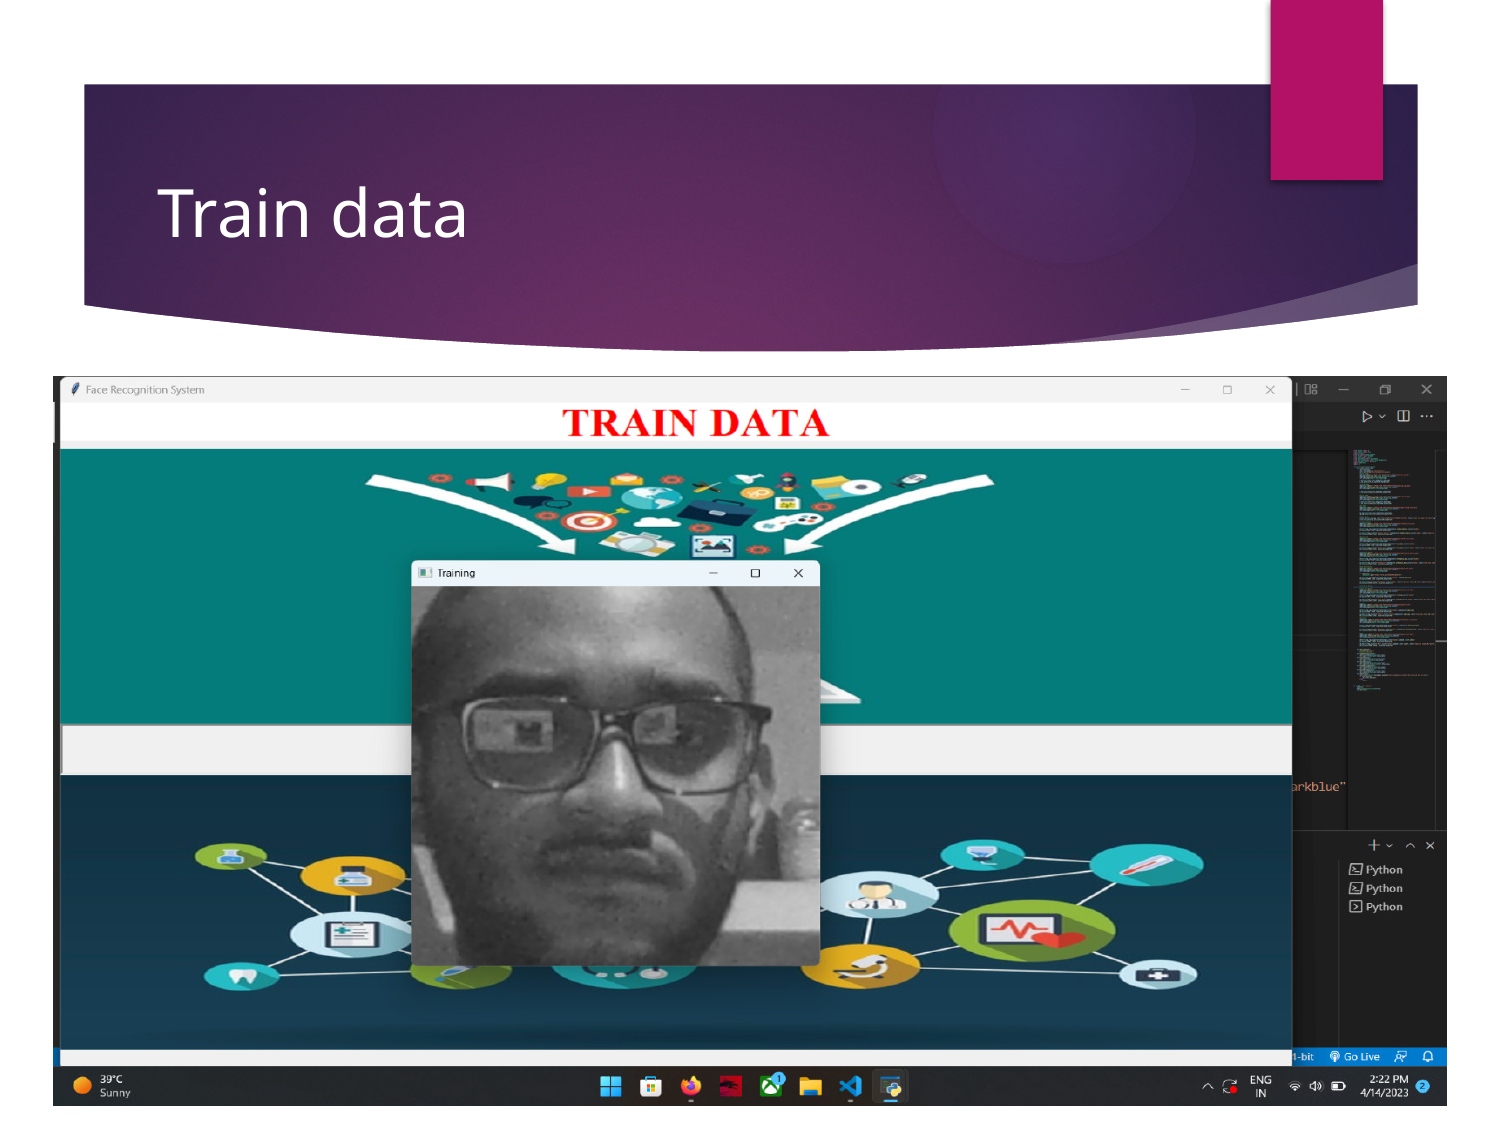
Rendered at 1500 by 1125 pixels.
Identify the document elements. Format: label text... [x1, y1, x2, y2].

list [52, 376, 1448, 1107]
title Train data [142, 152, 1183, 269]
